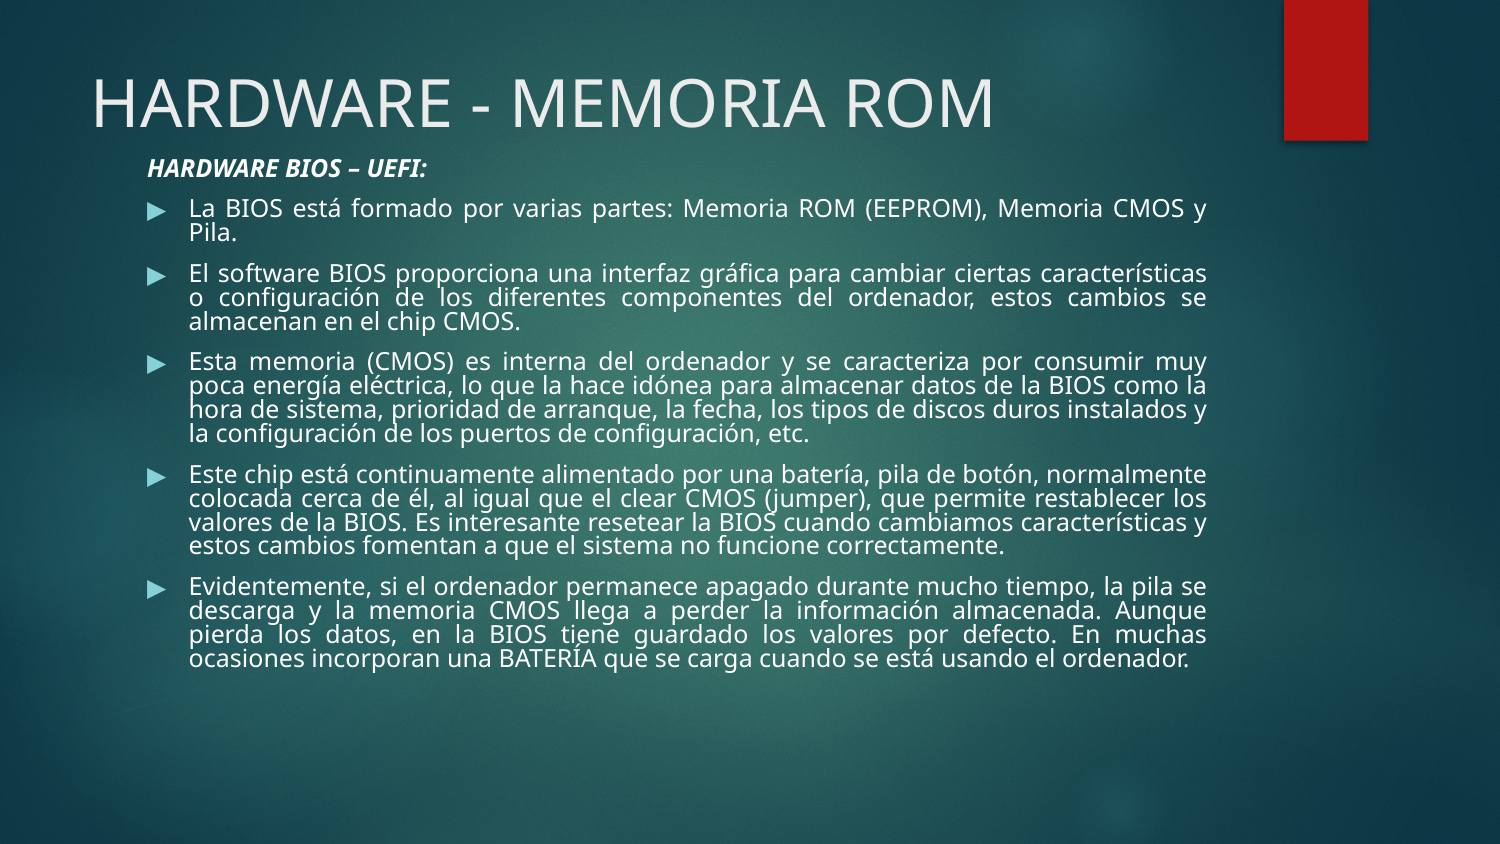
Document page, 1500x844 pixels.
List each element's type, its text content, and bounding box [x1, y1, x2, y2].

title HARDWARE - MEMORIA ROM [79, 55, 1237, 228]
list HARDWARE BIOS – UEFI: La BIOS está formado por varias partes: Memoria ROM (EEPROM), Memoria CMOS y Pila. El software BIOS proporciona una interfaz gráfica para cambiar ciertas características o configuración de los diferentes componentes del ordenador, estos cambios se almacenan en el chip CMOS. Esta memoria (CMOS) es interna del ordenador y se caracteriza por consumir muy poca energía eléctrica, lo que la hace idónea para almacenar datos de la BIOS como la hora de sistema, prioridad de arranque, la fecha, los tipos de discos duros instalados y la configuración de los puertos de configuración, etc. Este chip está continuamente alimentado por una batería, pila de botón, normalmente colocada cerca de él, al igual que el clear CMOS (jumper), que permite restablecer los valores de la BIOS. Es interesante resetear la BIOS cuando cambiamos características y estos cambios fomentan a que el sistema no funcione correctamente. Evidentemente, si el ordenador permanece apagado durante mucho tiempo, la pila se descarga y la memoria CMOS llega a perder la información almacenada. Aunque pierda los datos, en la BIOS tiene guardado los valores por defecto. En muchas ocasiones incorporan una BATERÍA que se carga cuando se está usando el ordenador. [135, 152, 1220, 597]
picture [0, 0, 1500, 844]
